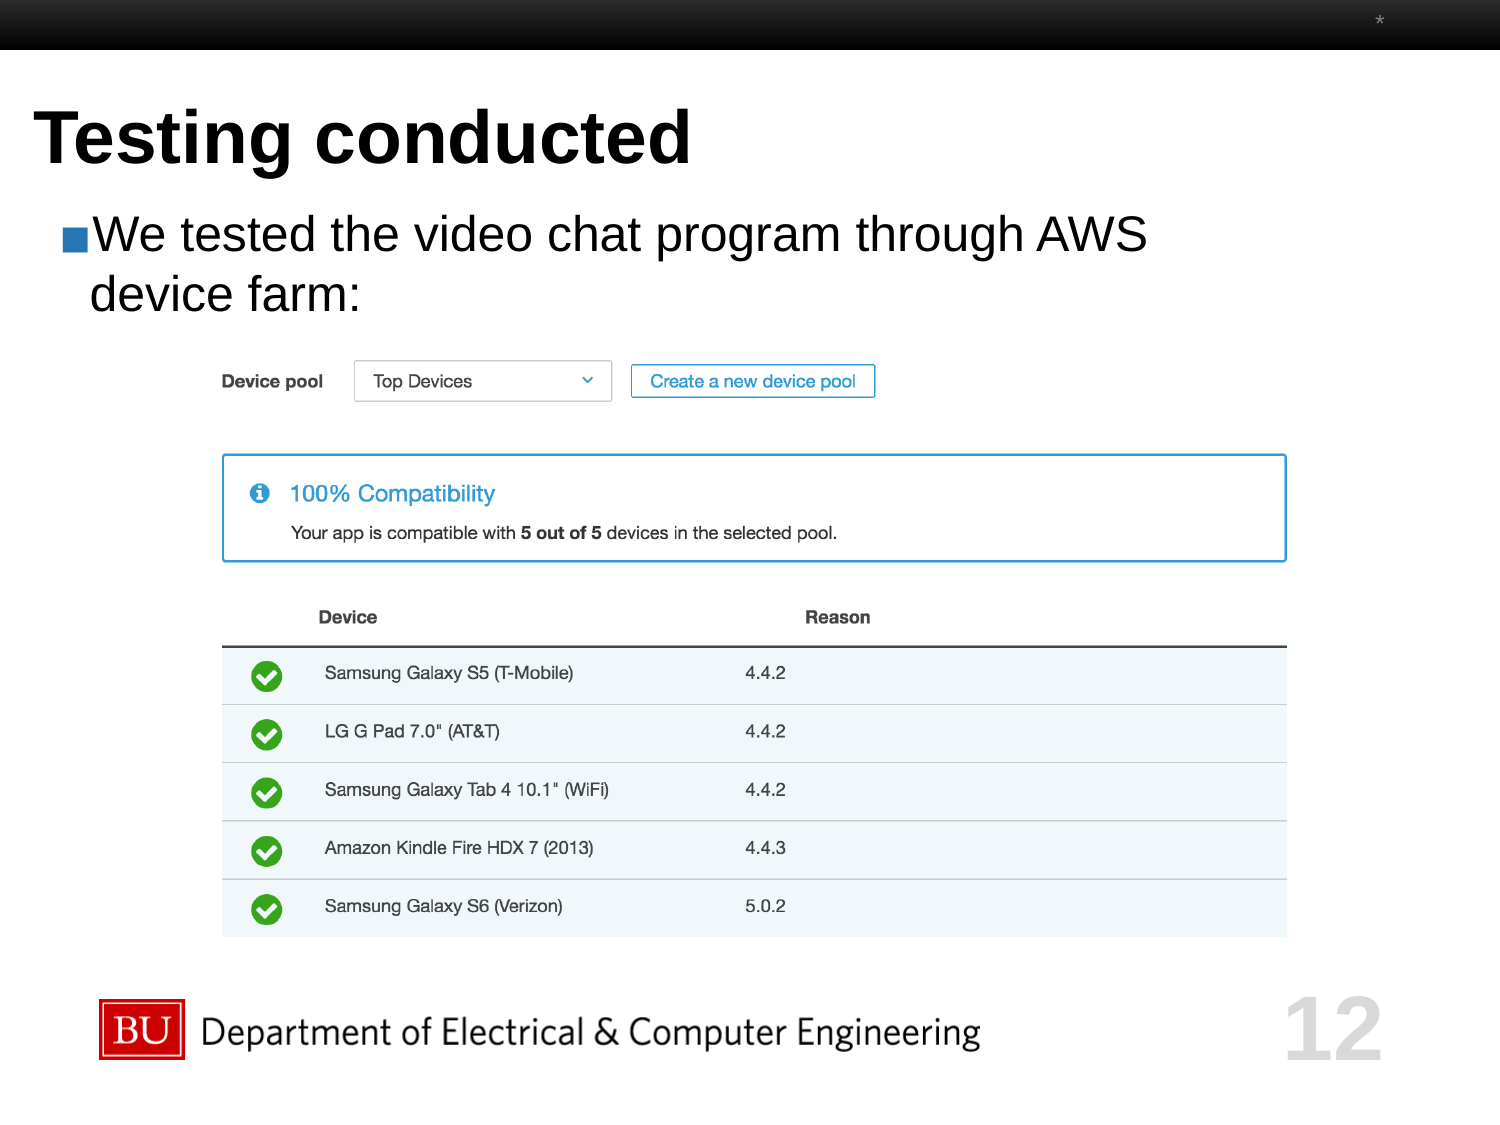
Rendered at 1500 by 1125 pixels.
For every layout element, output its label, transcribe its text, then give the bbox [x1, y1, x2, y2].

list We tested the video chat program through AWS device farm: [18, 193, 1269, 286]
title Testing conducted [18, 80, 1319, 194]
picture [99, 999, 980, 1060]
picture [166, 360, 1319, 969]
text_box * [1087, 0, 1400, 50]
text_box 12 [1162, 968, 1400, 1081]
